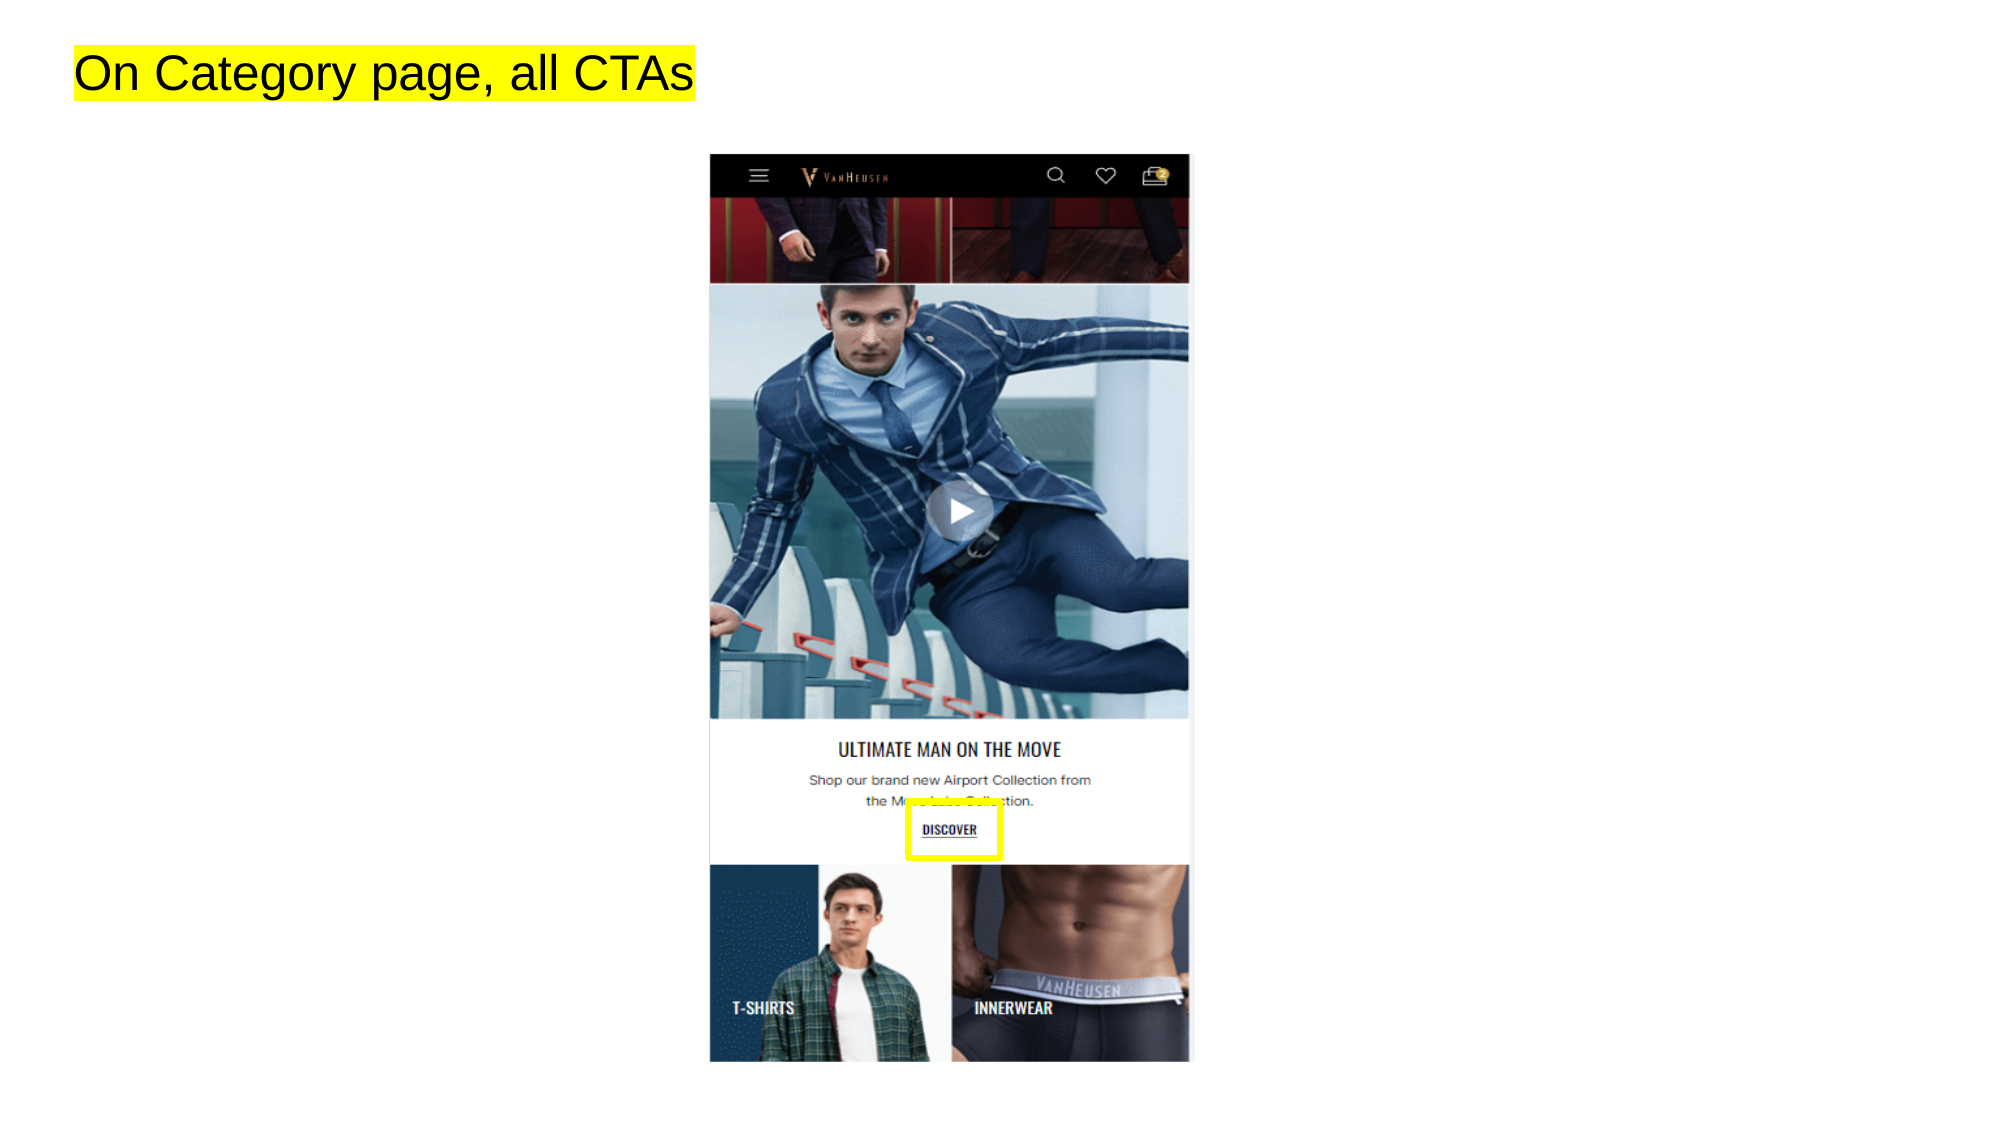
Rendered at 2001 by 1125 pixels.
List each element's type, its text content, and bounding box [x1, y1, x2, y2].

picture [709, 153, 1195, 1063]
text_box On Category page, all CTAs [58, 32, 1055, 108]
